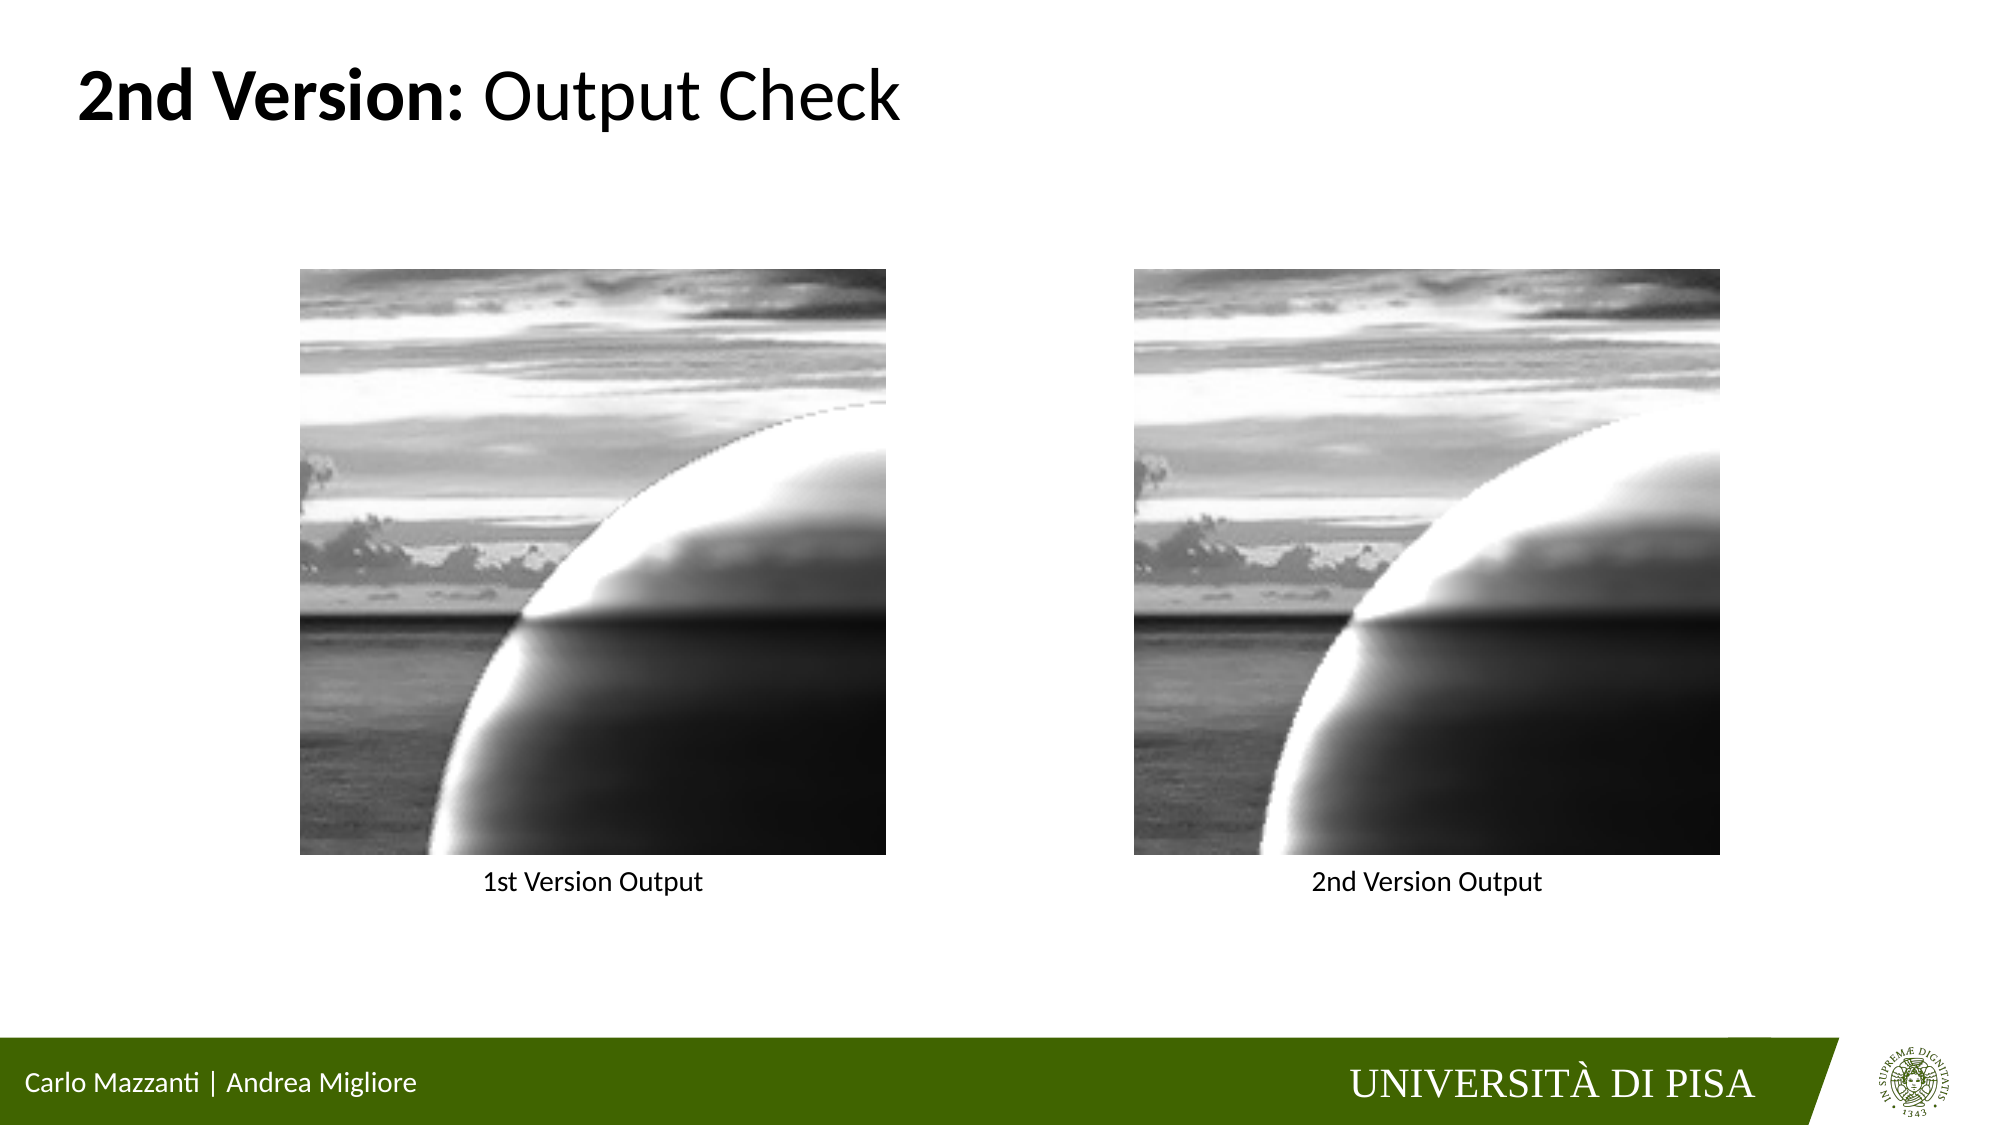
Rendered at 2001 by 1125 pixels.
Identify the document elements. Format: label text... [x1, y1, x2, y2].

picture [1879, 1047, 1949, 1117]
text_box Università di Pisa [0, 1037, 1772, 1125]
picture [300, 269, 886, 855]
text_box 2nd Version: Output Check [62, 37, 917, 143]
text_box 2nd Version Output [1296, 855, 1558, 905]
text_box [1727, 1036, 1841, 1125]
text_box Carlo Mazzanti | Andrea Migliore [10, 1056, 1309, 1106]
text_box 1st Version Output [467, 855, 719, 905]
picture [1134, 269, 1720, 855]
